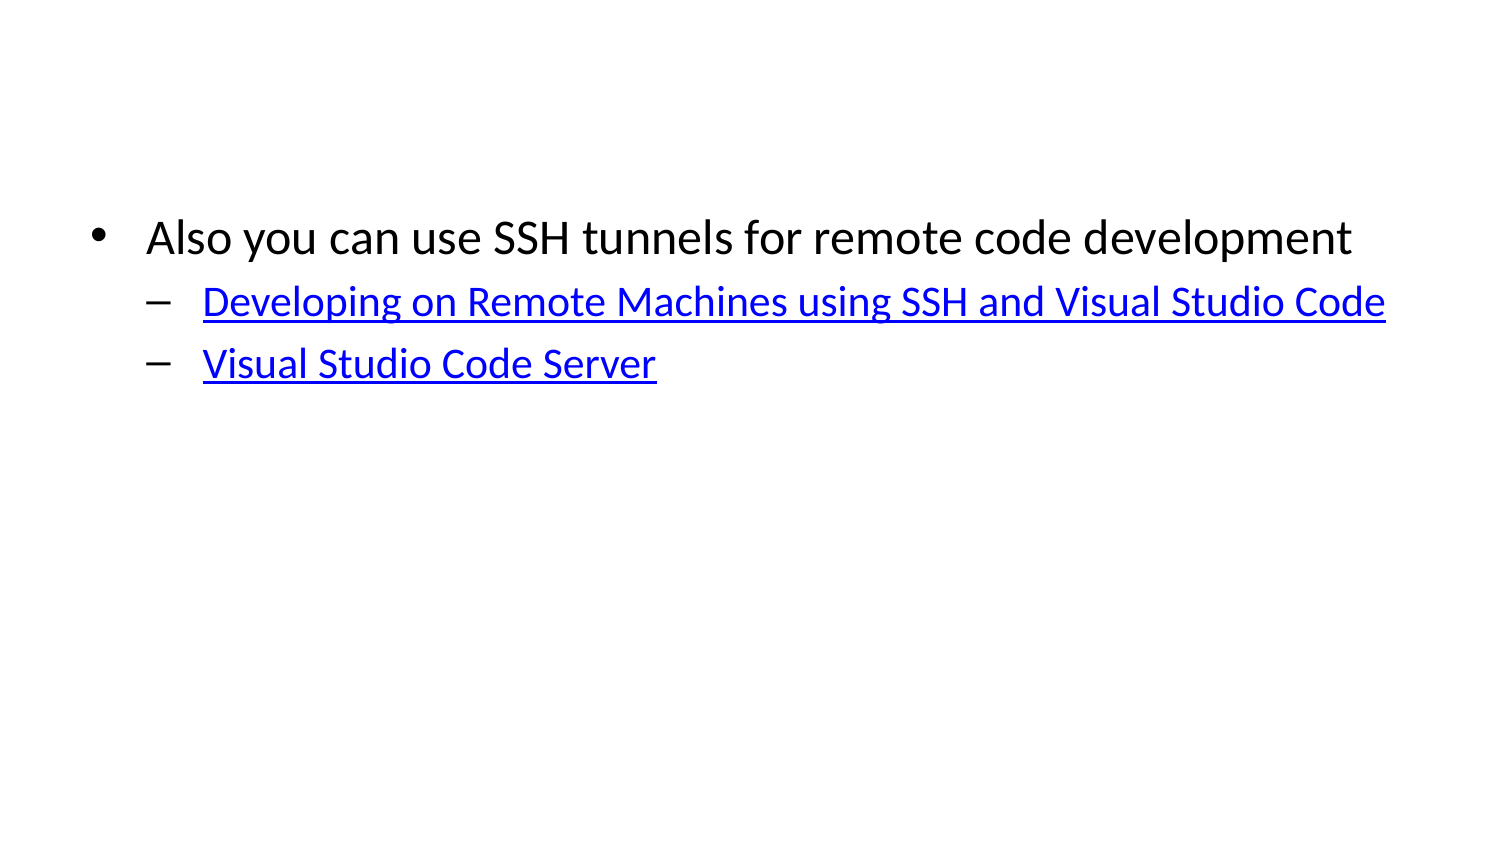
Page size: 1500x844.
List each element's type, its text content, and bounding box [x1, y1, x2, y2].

list Also you can use SSH tunnels for remote code development Developing on Remote Machines using SSH and Visual Studio Code Visual Studio Code Server [75, 196, 1425, 754]
